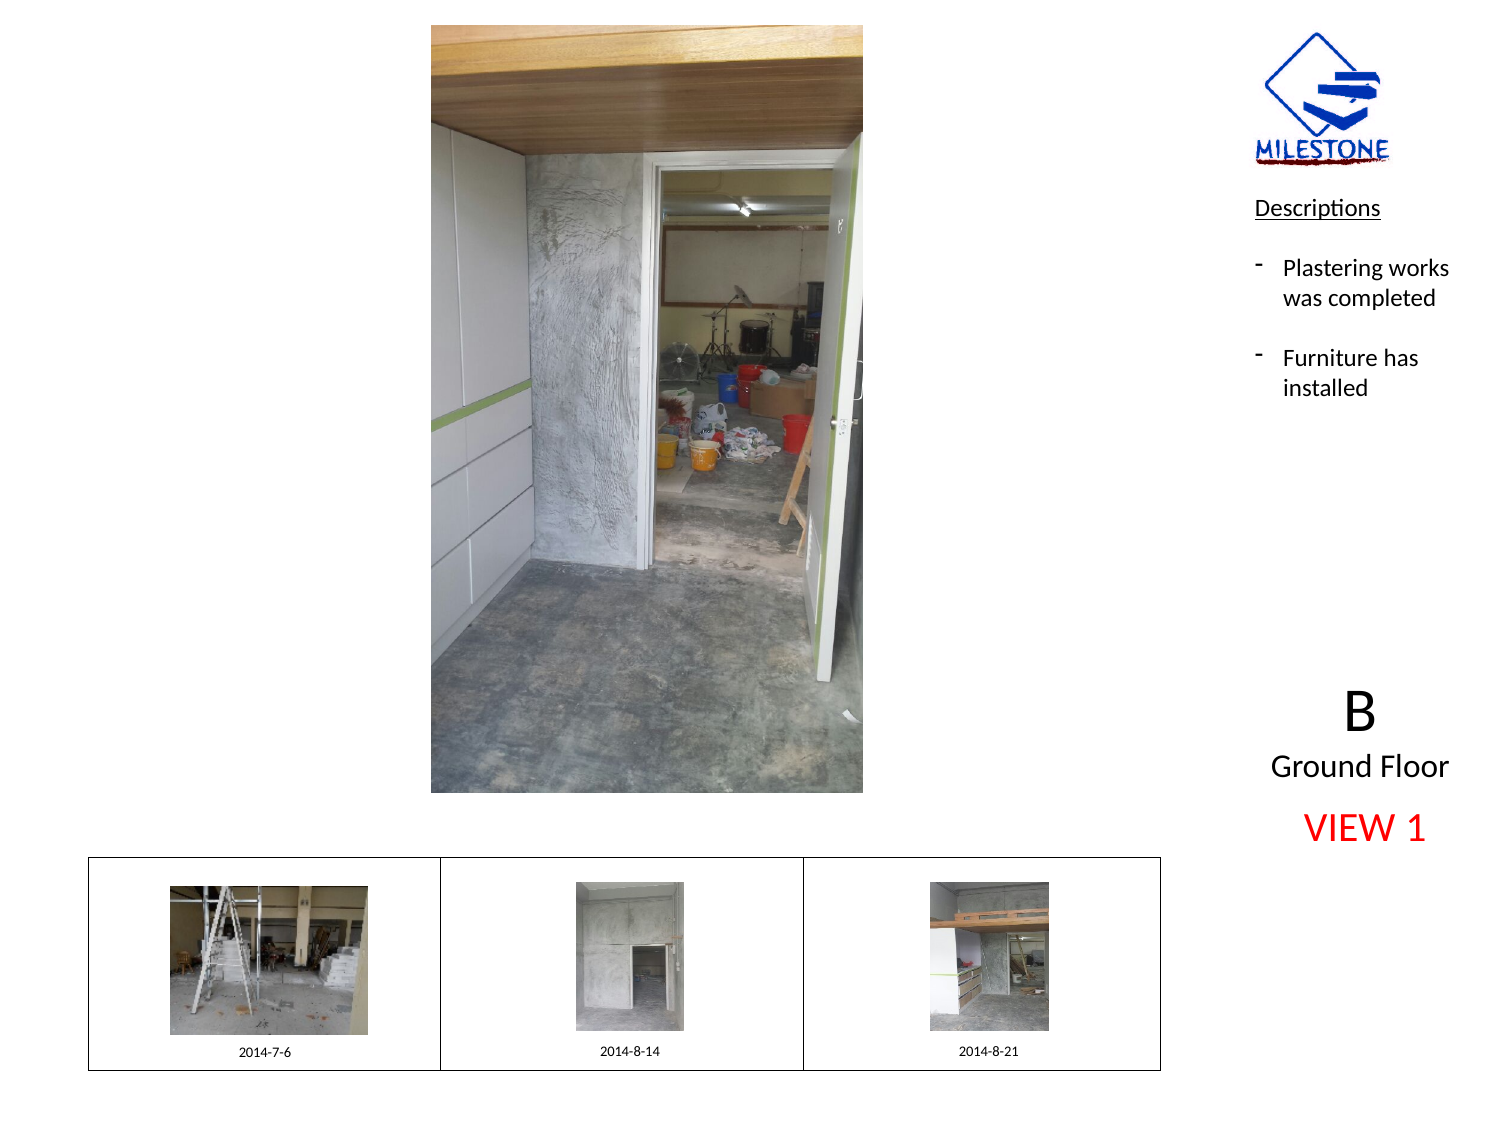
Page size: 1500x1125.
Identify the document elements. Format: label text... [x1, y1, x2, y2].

text_box VIEW 1 [1289, 792, 1481, 846]
picture [430, 25, 864, 794]
table_header [441, 858, 803, 1070]
text_box Descriptions Plastering works was completed Furniture has installed [1240, 184, 1481, 439]
table_header [804, 858, 1160, 1070]
picture [929, 882, 1049, 1031]
picture [170, 886, 368, 1035]
text_box 2014-7-6 [224, 1043, 307, 1068]
text_box 2014-8-14 [585, 1040, 675, 1067]
text_box B Ground Floor [1168, 661, 1500, 791]
text_box 2014-8-21 [944, 1040, 1034, 1067]
table_header [89, 858, 440, 1070]
picture [576, 882, 684, 1031]
picture [1222, 15, 1419, 186]
